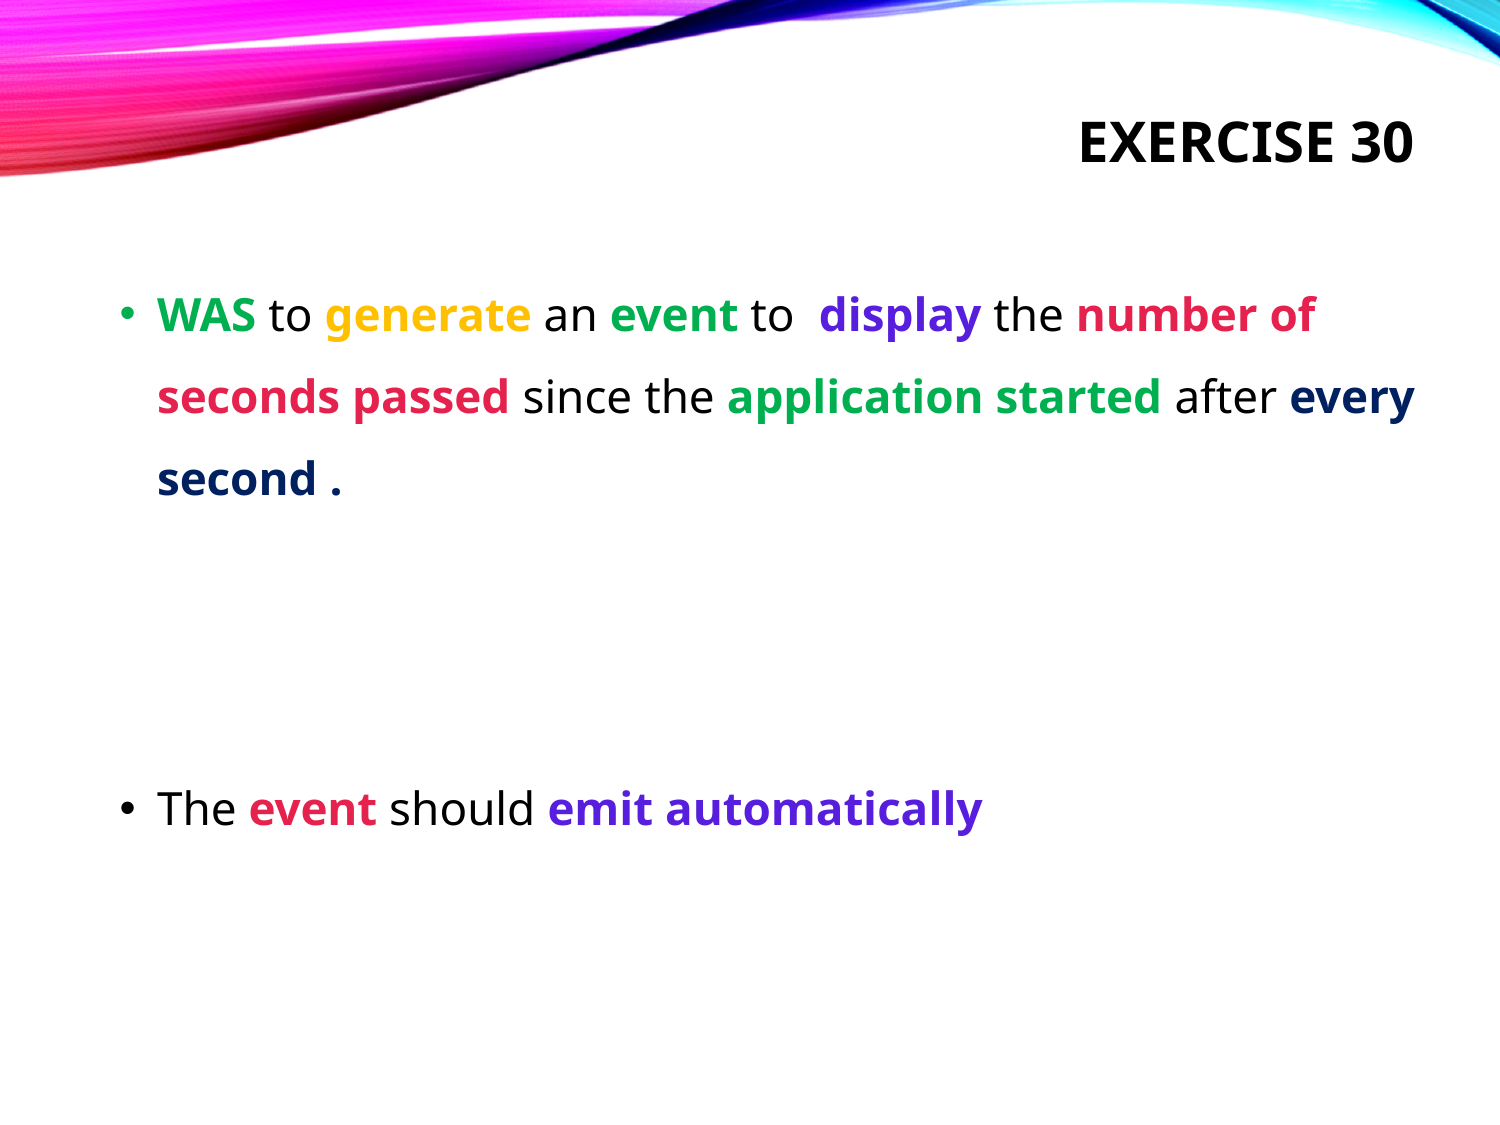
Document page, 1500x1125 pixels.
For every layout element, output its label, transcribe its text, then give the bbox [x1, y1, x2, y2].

title Exercise 30 [383, 38, 1431, 250]
picture [0, 0, 1500, 178]
list WAS to generate an event to display the number of seconds passed since the application started after every second . The event should emit automatically [29, 250, 1475, 1111]
